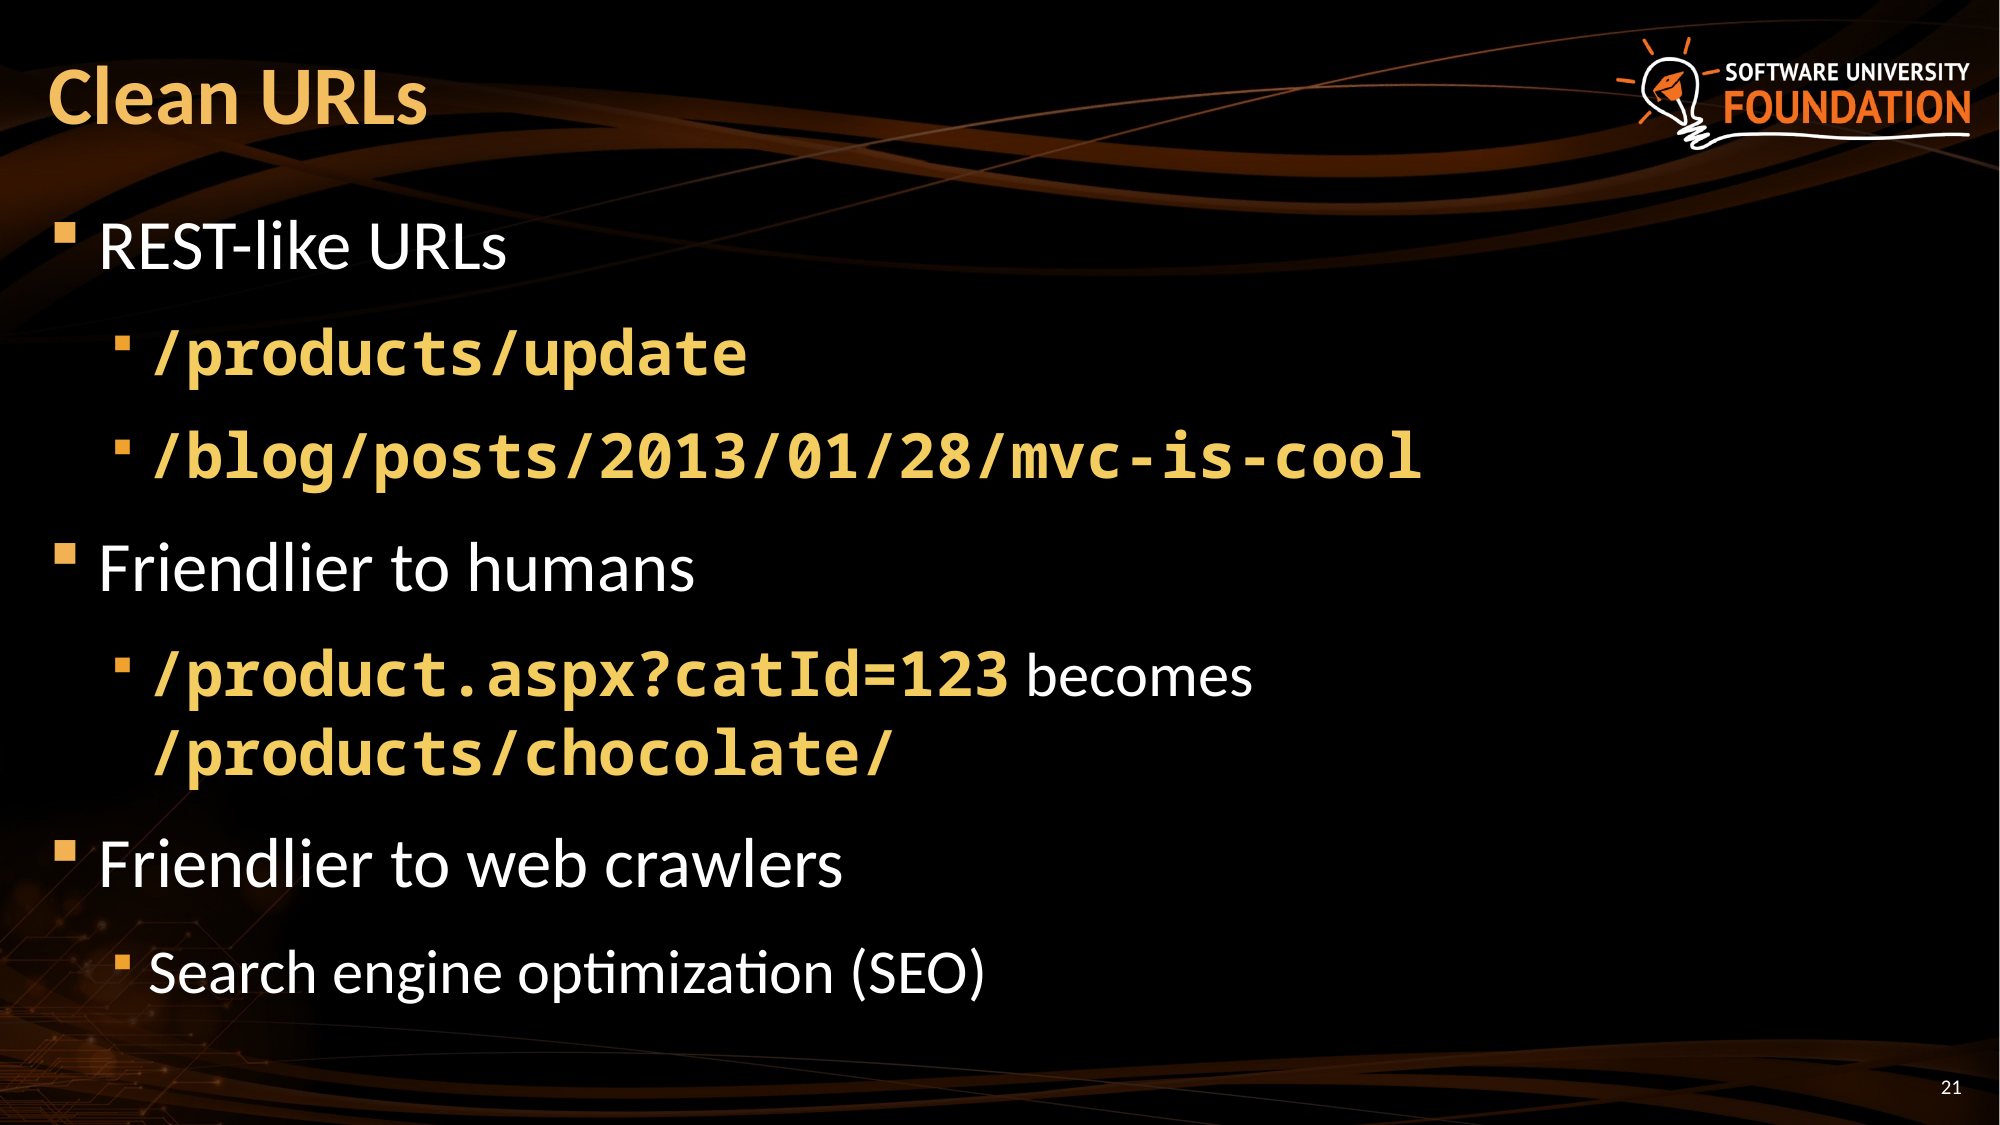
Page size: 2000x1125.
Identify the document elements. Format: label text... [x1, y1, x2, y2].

title Clean URLs [30, 6, 1602, 189]
picture [0, 0, 2000, 1125]
list REST-like URLs /products/update /blog/posts/2013/01/28/mvc-is-cool Friendlier to humans /product.aspx?catId=123 becomes /products/chocolate/ Friendlier to web crawlers Search engine optimization (SEO) [31, 188, 1968, 1103]
